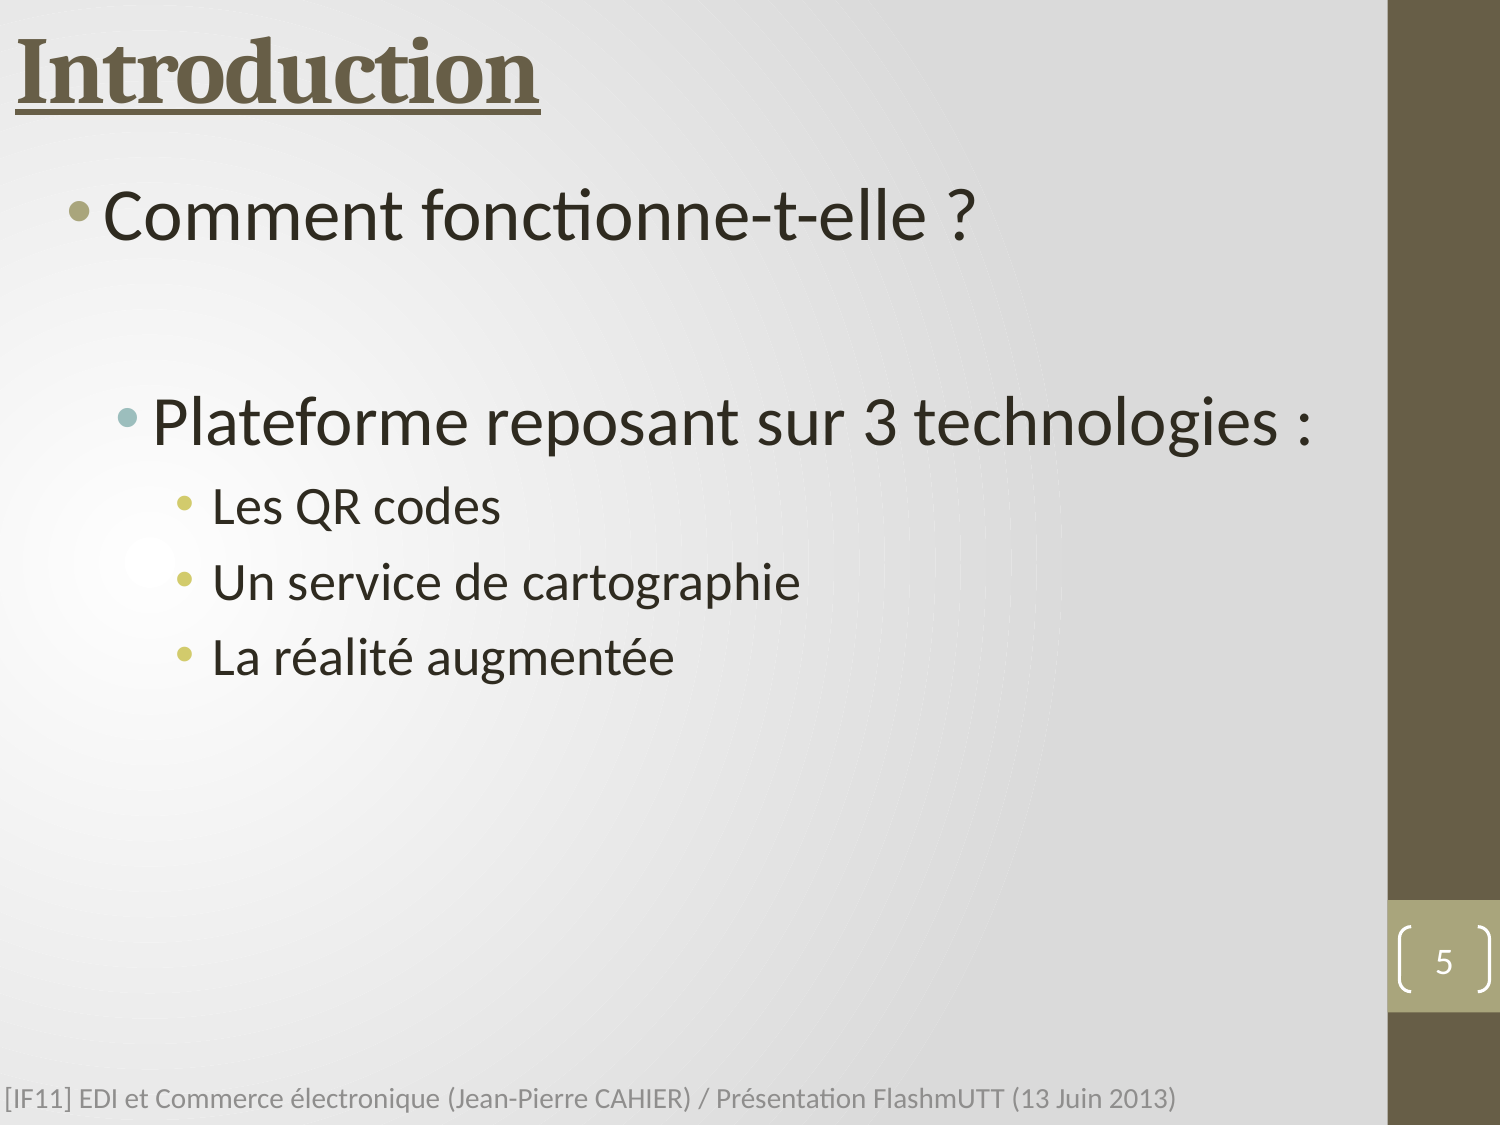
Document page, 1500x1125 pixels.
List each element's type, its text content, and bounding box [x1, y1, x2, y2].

slide_number 5 [1397, 925, 1492, 994]
text_box Comment fonctionne-t-elle ? Plateforme reposant sur 3 technologies : Les QR codes Un service de cartographie La réalité augmentée [32, 157, 1357, 1086]
title Introduction [0, 0, 1388, 130]
text_box [IF11] EDI et Commerce électronique (Jean-Pierre CAHIER) / Présentation FlashmUTT (13 Juin 2013) [0, 1071, 1324, 1125]
